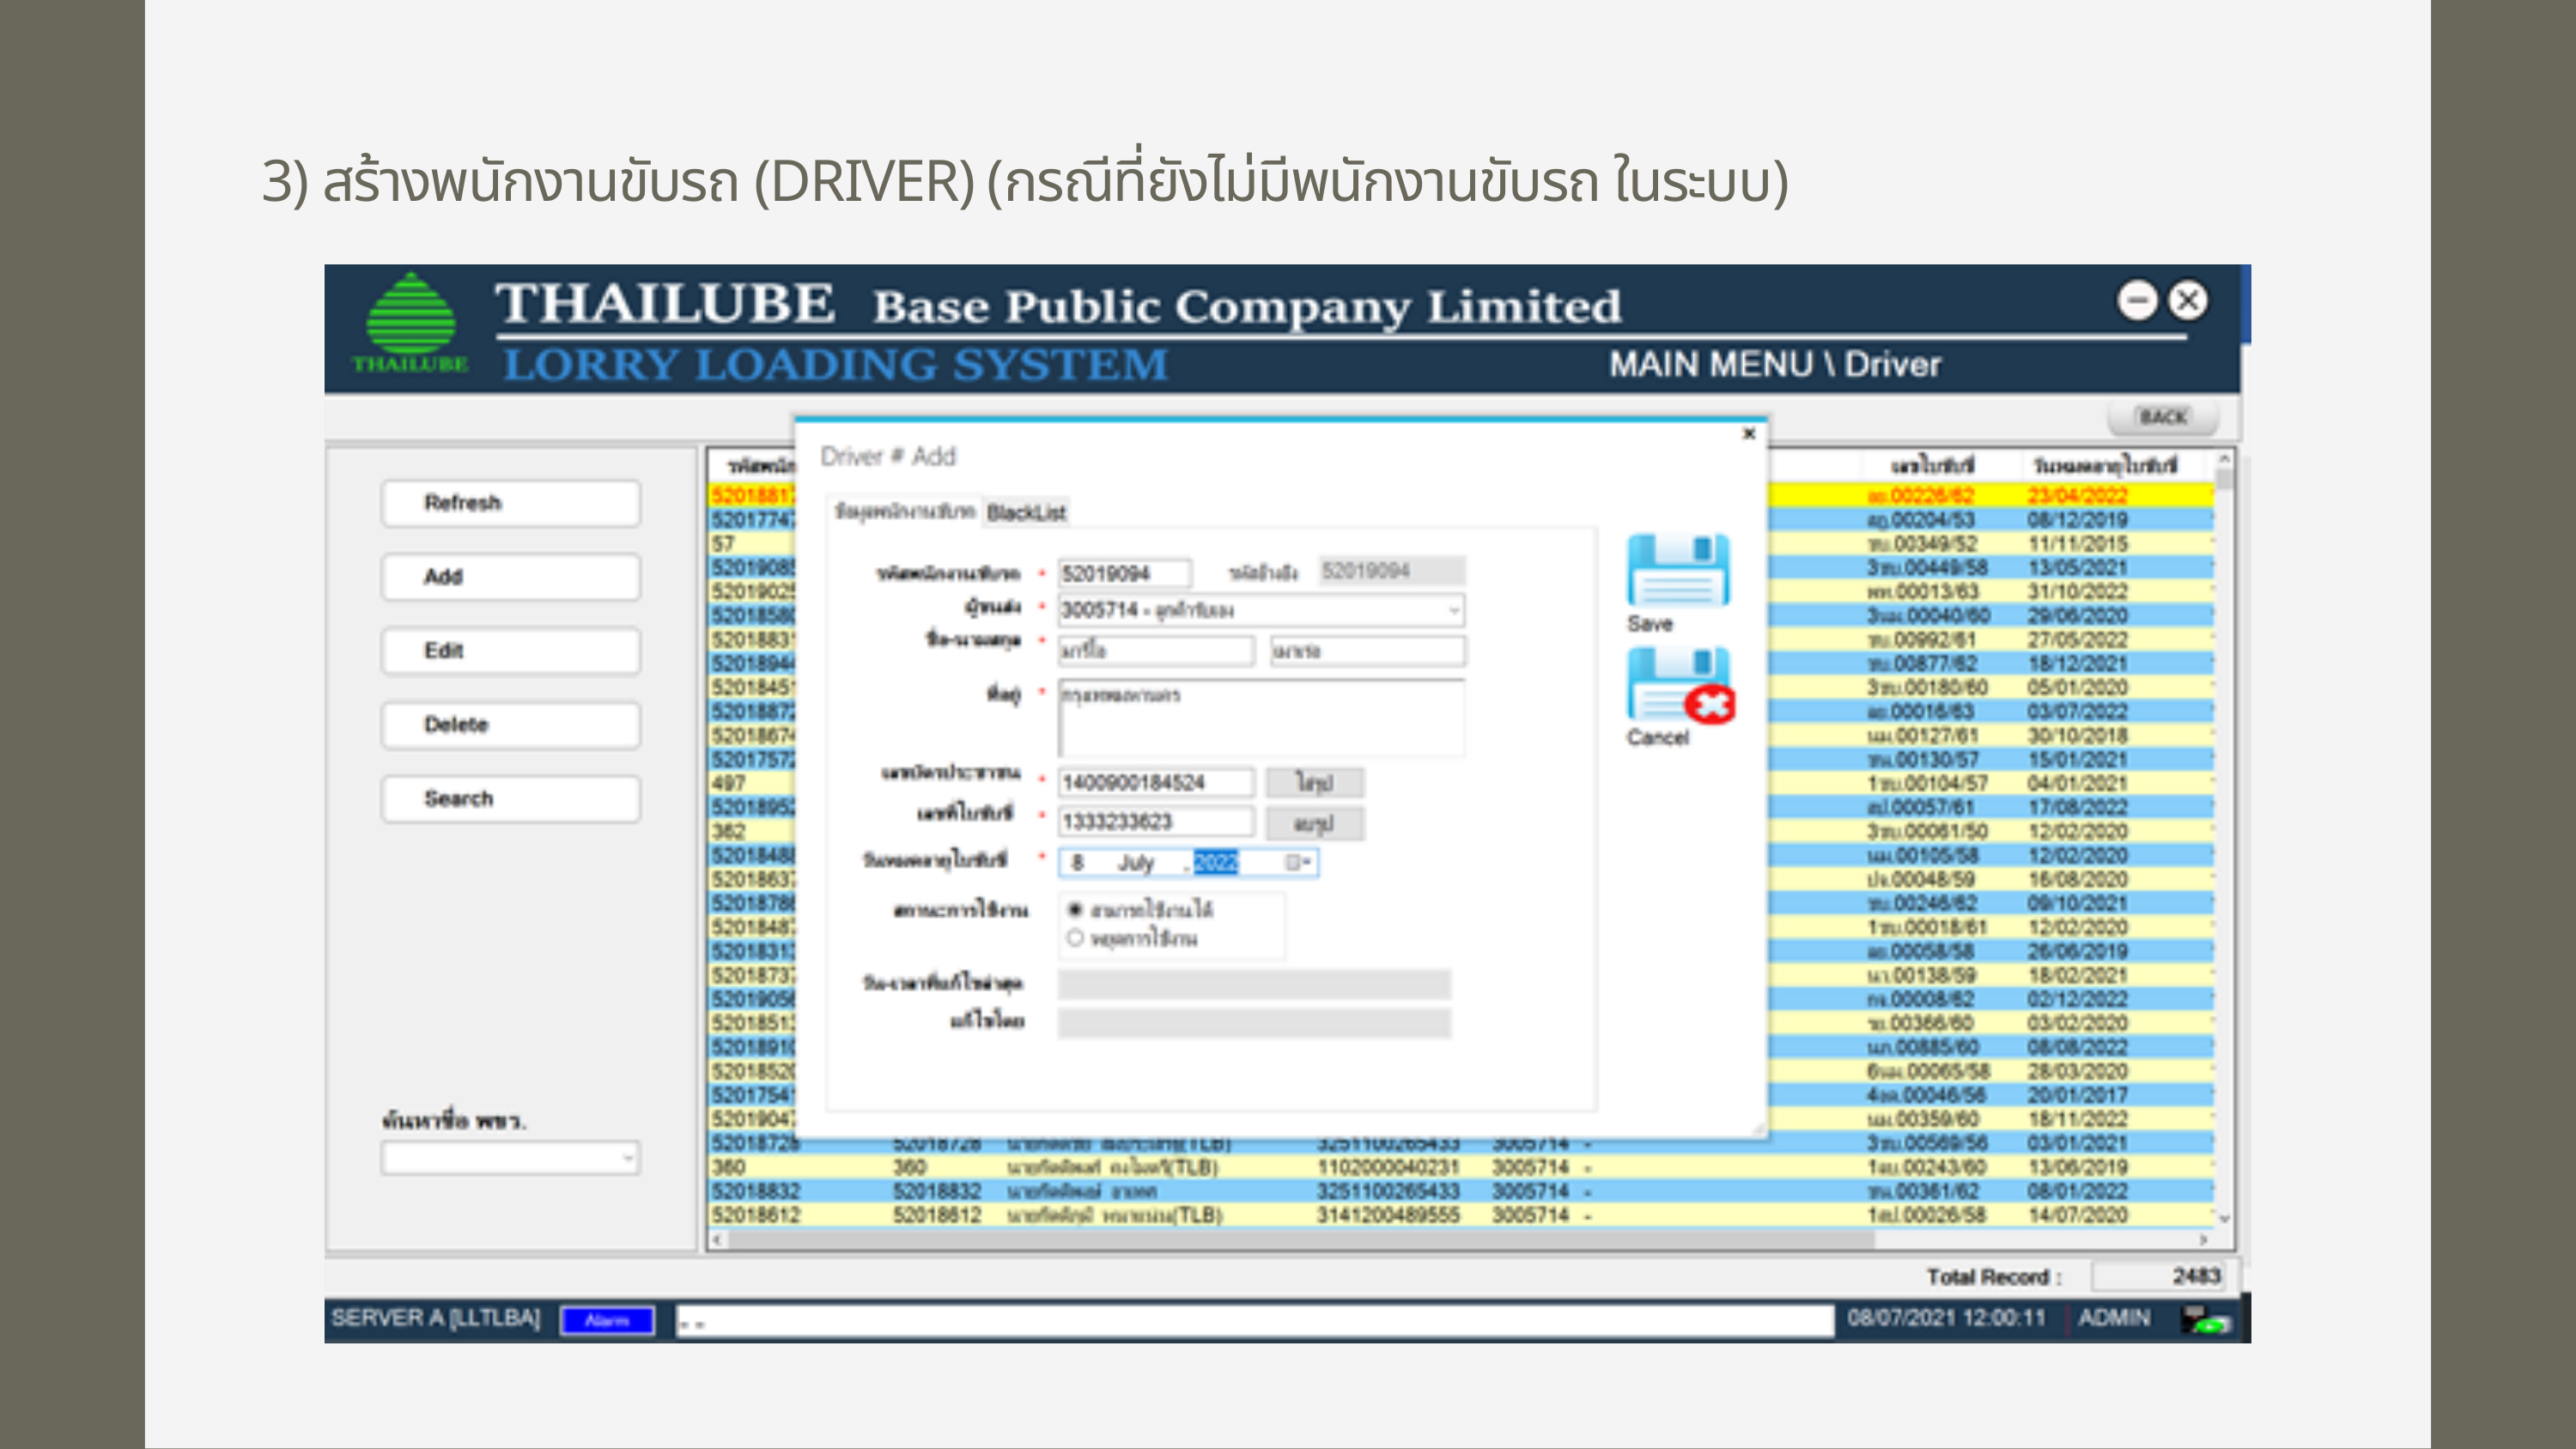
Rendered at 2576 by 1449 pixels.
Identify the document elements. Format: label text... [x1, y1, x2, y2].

text_box 3) สร้างพนักงานขับรถ (DRIVER) (กรณีที่ยังไม่มีพนักงานขับรถ ในระบบ) [215, 132, 1836, 213]
text_box [144, 0, 2432, 1449]
picture [325, 264, 2251, 1344]
